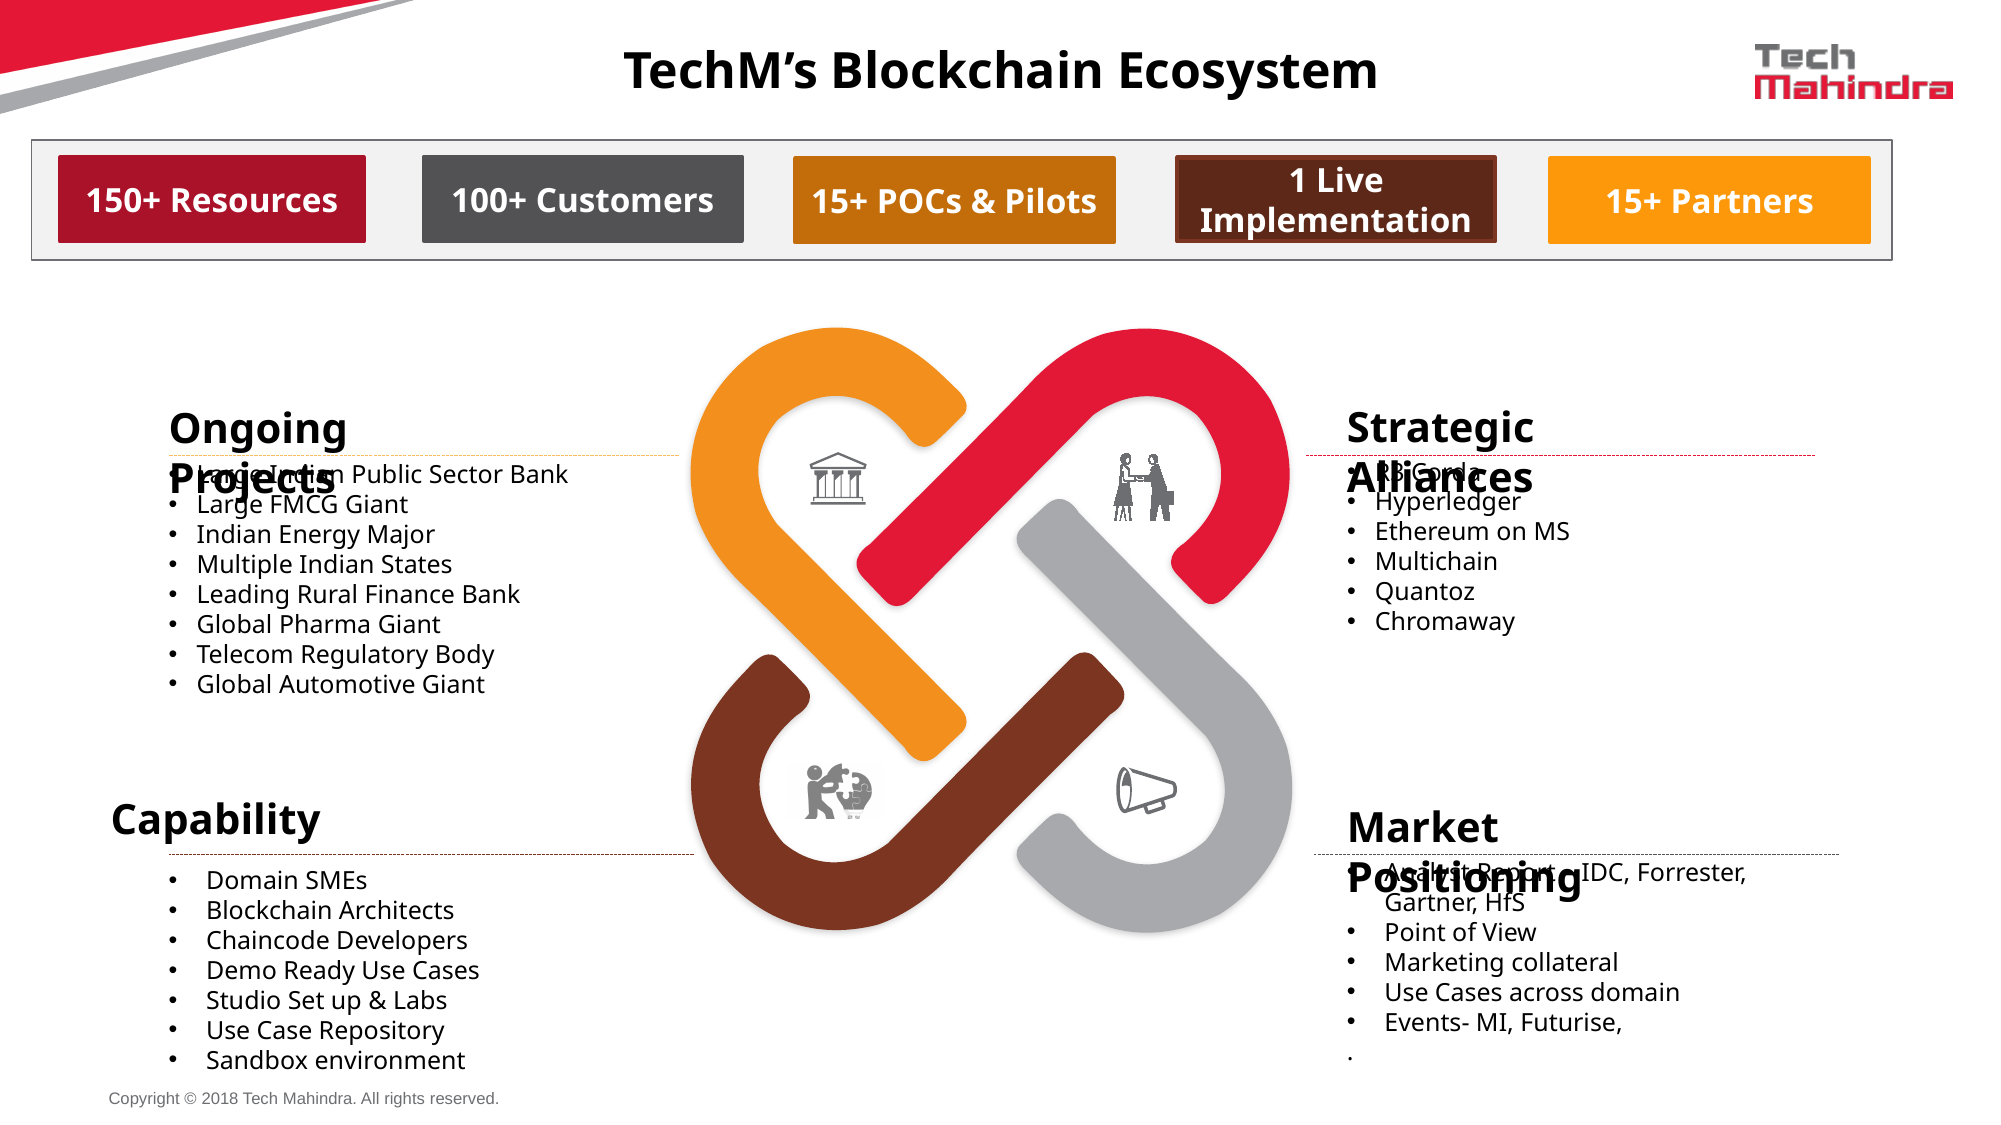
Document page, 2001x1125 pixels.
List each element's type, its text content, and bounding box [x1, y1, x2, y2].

text_box [31, 139, 1893, 261]
text_box TechM’s Blockchain Ecosystem [608, 31, 1396, 107]
picture [0, 0, 418, 114]
text_box 1 Live Implementation [1175, 155, 1497, 243]
text_box 15+ Partners [1548, 156, 1871, 244]
text_box 15+ POCs & Pilots [793, 156, 1116, 244]
text_box 150+ Resources [58, 155, 366, 243]
text_box 100+ Customers [422, 155, 744, 243]
picture [1755, 43, 1953, 100]
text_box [31, 292, 1840, 1108]
